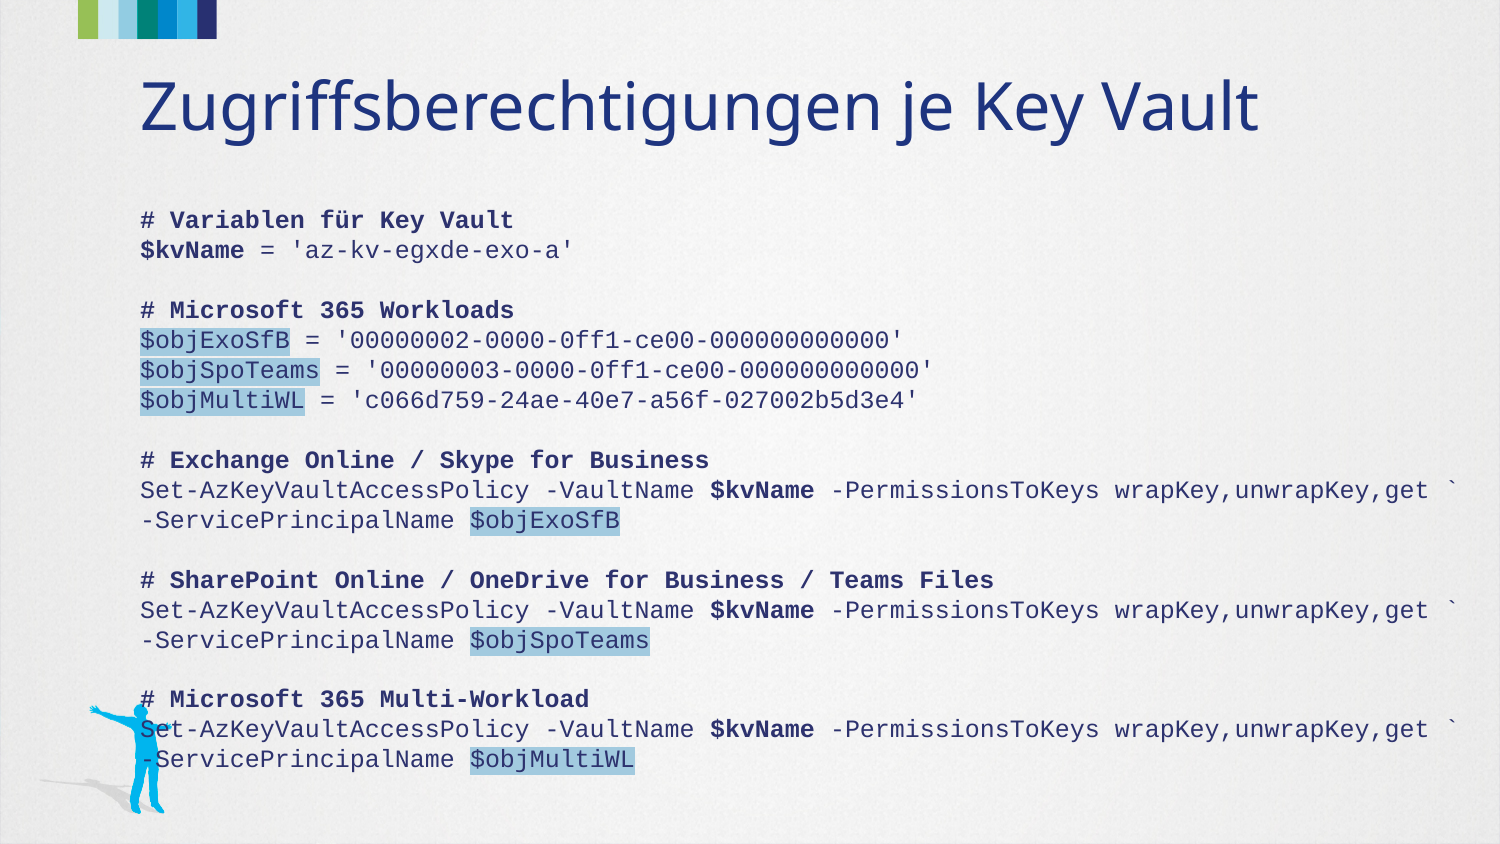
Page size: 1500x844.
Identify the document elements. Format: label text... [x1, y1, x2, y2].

title Zugriffsberechtigungen je Key Vault [125, 33, 1450, 174]
list # Variablen für Key Vault $kvName = 'az-kv-egxde-exo-a' # Microsoft 365 Workloads $objExoSfB = '00000002-0000-0ff1-ce00-000000000000' $objSpoTeams = '00000003-0000-0ff1-ce00-000000000000' $objMultiWL = 'c066d759-24ae-40e7-a56f-027002b5d3e4' # Exchange Online / Skype for Business Set-AzKeyVaultAccessPolicy -VaultName $kvName -PermissionsToKeys wrapKey,unwrapKey,get ` -ServicePrincipalName $objExoSfB # SharePoint Online / OneDrive for Business / Teams Files Set-AzKeyVaultAccessPolicy -VaultName $kvName -PermissionsToKeys wrapKey,unwrapKey,get ` -ServicePrincipalName $objSpoTeams # Microsoft 365 Multi-Workload Set-AzKeyVaultAccessPolicy -VaultName $kvName -PermissionsToKeys wrapKey,unwrapKey,get ` -ServicePrincipalName $objMultiWL [125, 196, 1500, 844]
picture [0, 0, 1500, 844]
